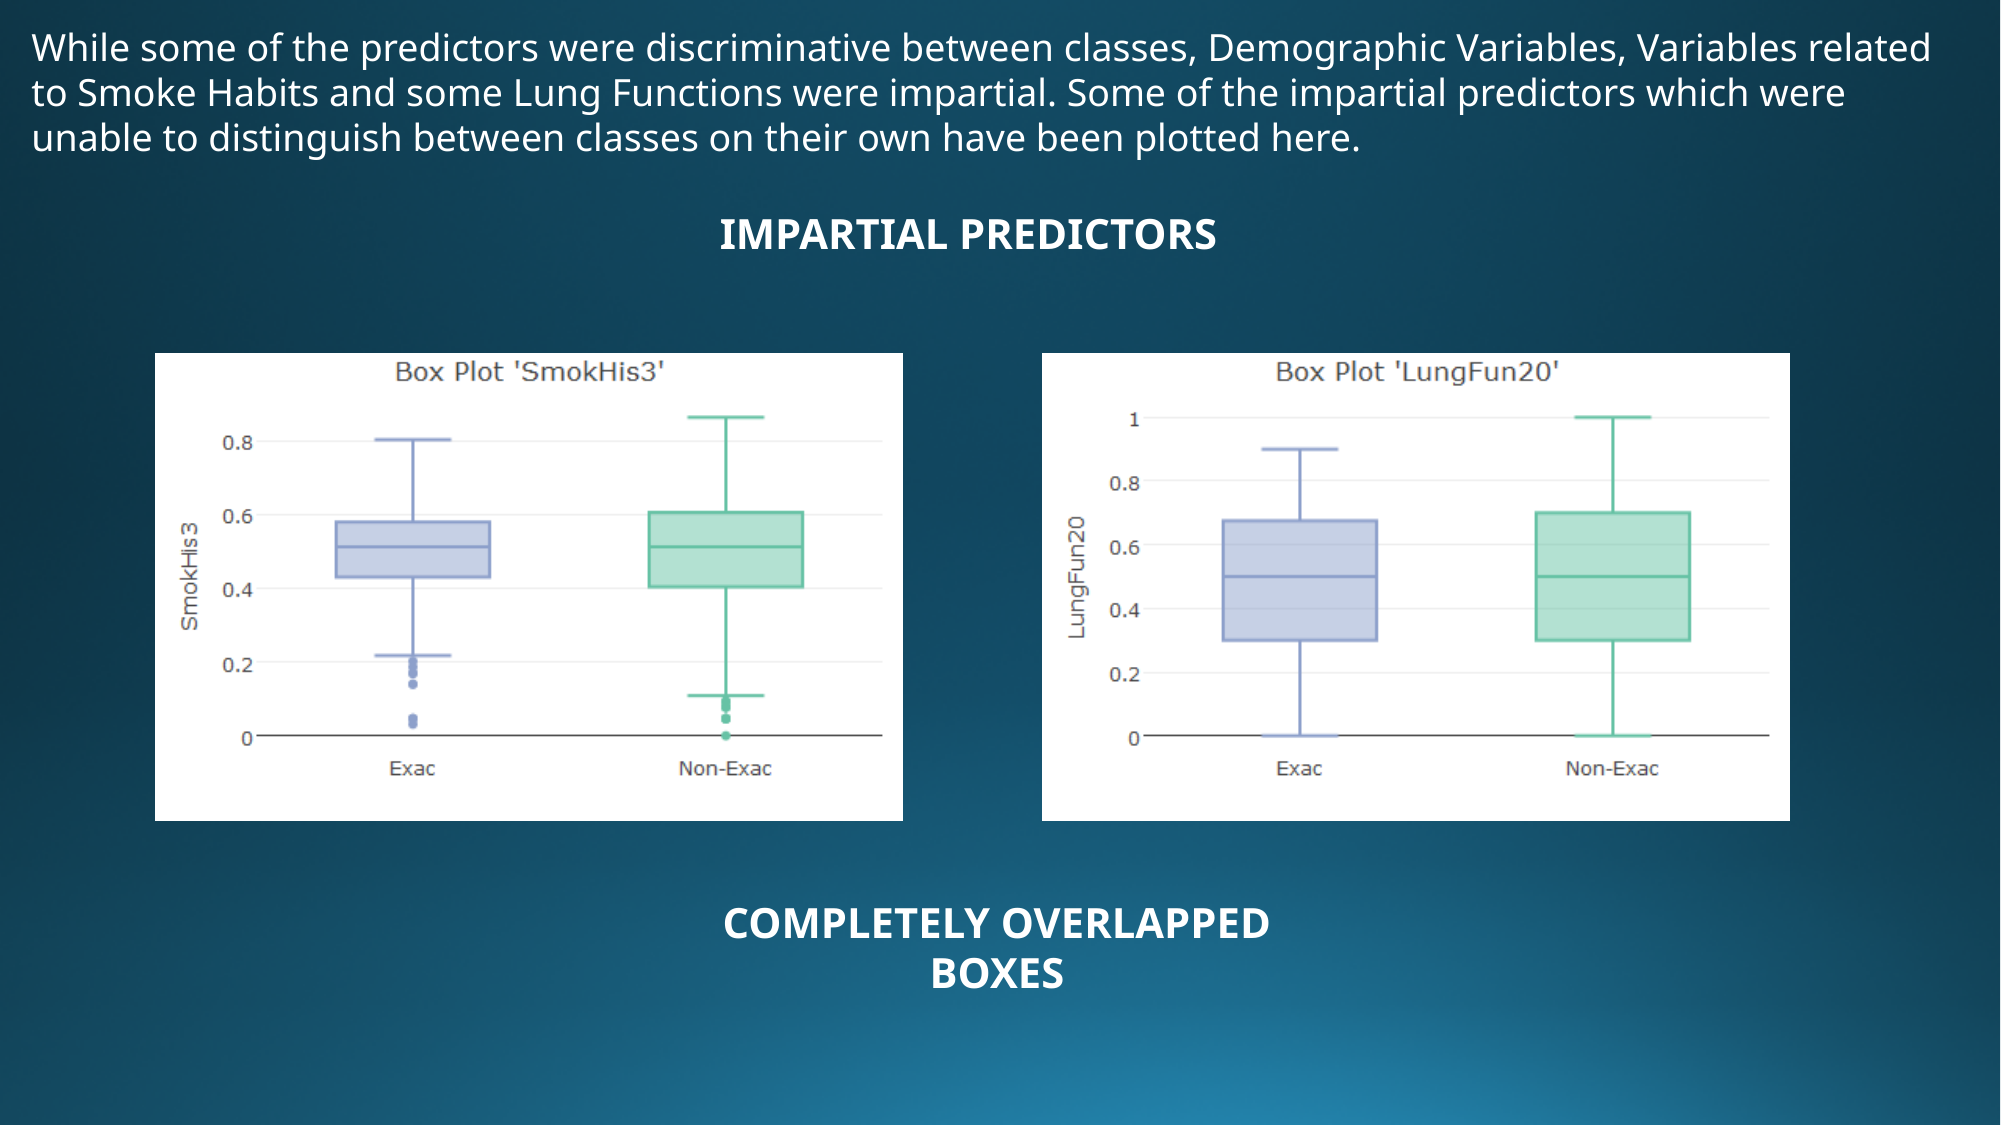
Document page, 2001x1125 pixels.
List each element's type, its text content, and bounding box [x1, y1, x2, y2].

picture [0, 0, 2001, 1125]
text_box IMPARTIAL PREDICTORS [672, 200, 1265, 265]
text_box COMPLETELY OVERLAPPED BOXES [634, 889, 1360, 1005]
text_box While some of the predictors were discriminative between classes, Demographic Variables, Variables related to Smoke Habits and some Lung Functions were impartial. Some of the impartial predictors which were unable to distinguish between classes on their own have been plotted here. [16, 16, 1977, 167]
